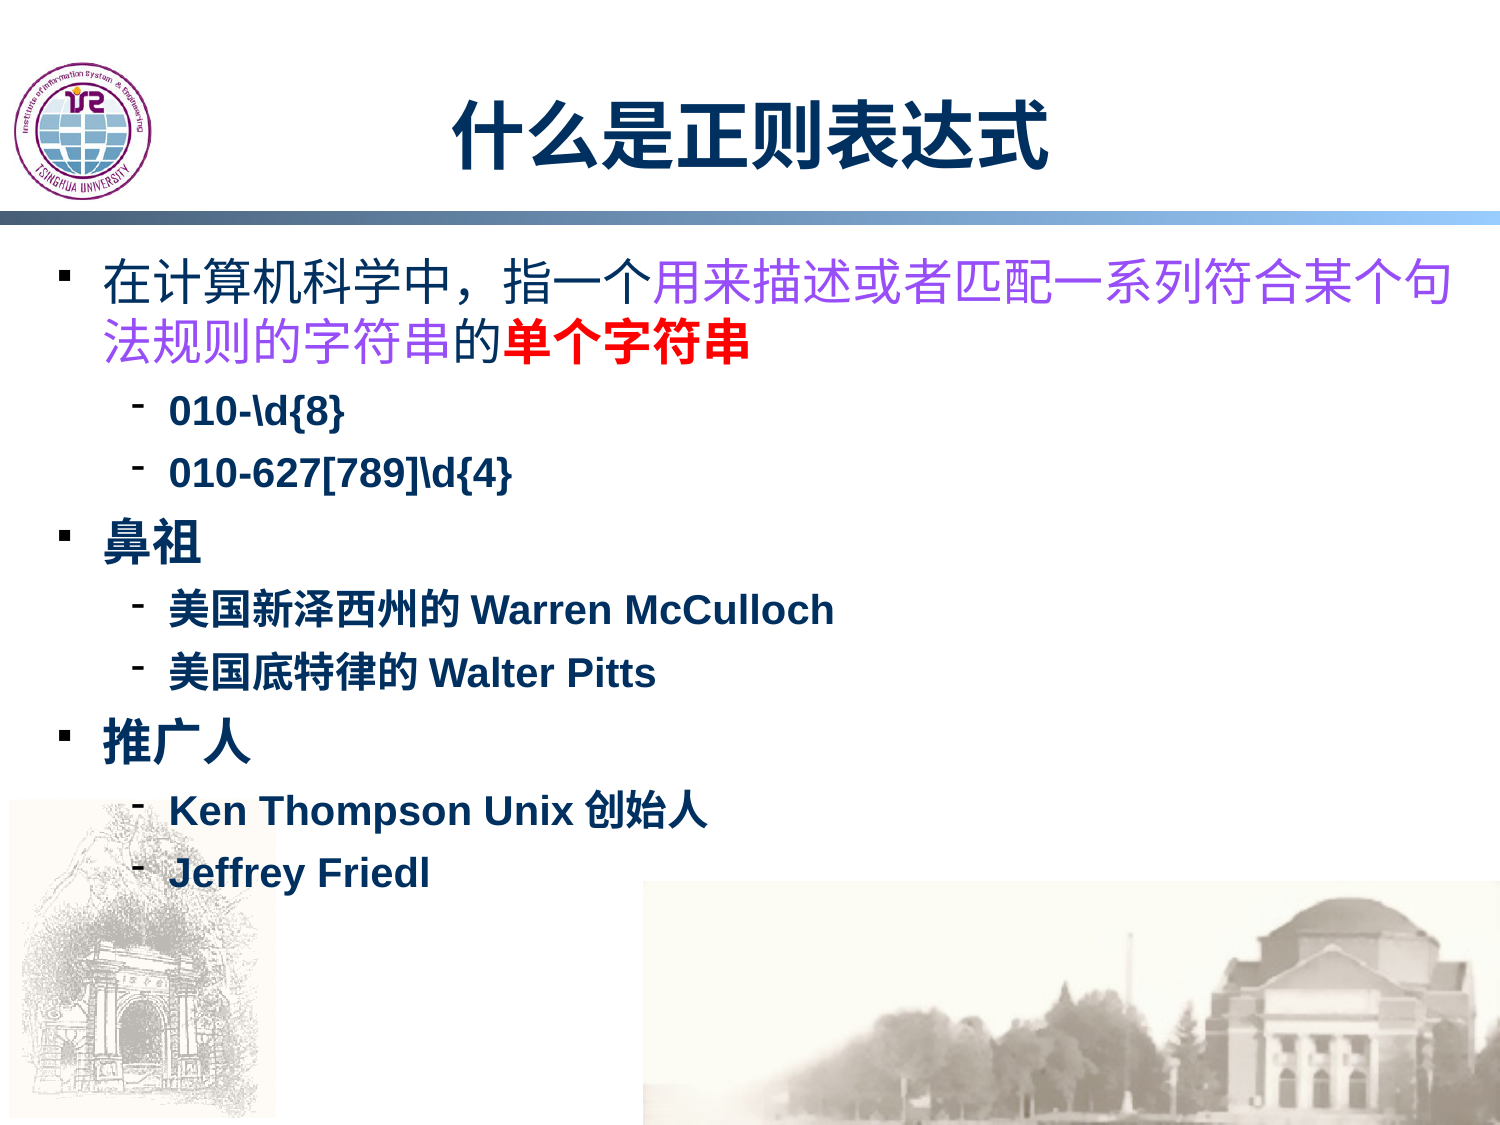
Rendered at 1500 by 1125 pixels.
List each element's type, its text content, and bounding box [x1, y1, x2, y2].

title 什么是正则表达式 [161, 49, 1339, 188]
picture [643, 881, 1500, 1125]
picture [0, 54, 160, 204]
list 在计算机科学中，指一个用来描述或者匹配一系列符合某个句法规则的字符串的单个字符串 010-\d{8} 010-627[789]\d{4} 鼻祖 美国新泽西州的Warren McCulloch 美国底特律的Walter Pitts 推广人 Ken Thompson Unix创始人 Jeffrey Friedl [40, 242, 1476, 1057]
picture [9, 798, 276, 1118]
